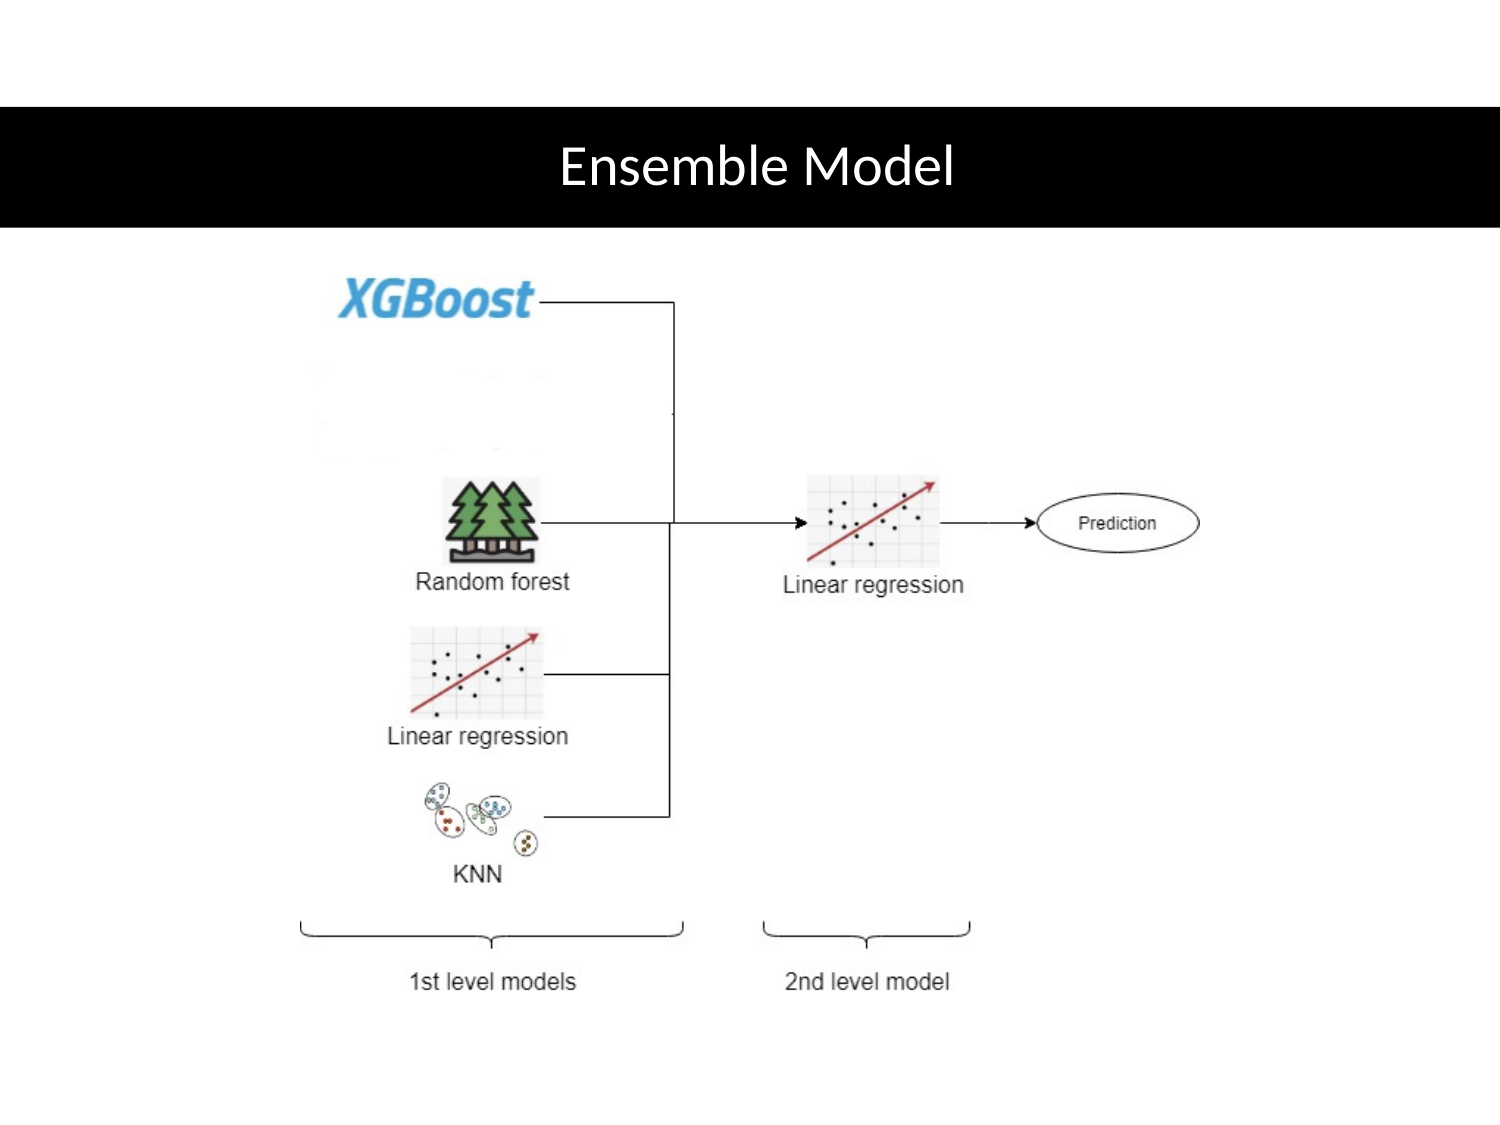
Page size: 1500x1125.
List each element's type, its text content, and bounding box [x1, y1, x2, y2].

title Ensemble Model [68, 105, 1448, 228]
text_box [0, 105, 1500, 230]
picture [300, 274, 1200, 996]
